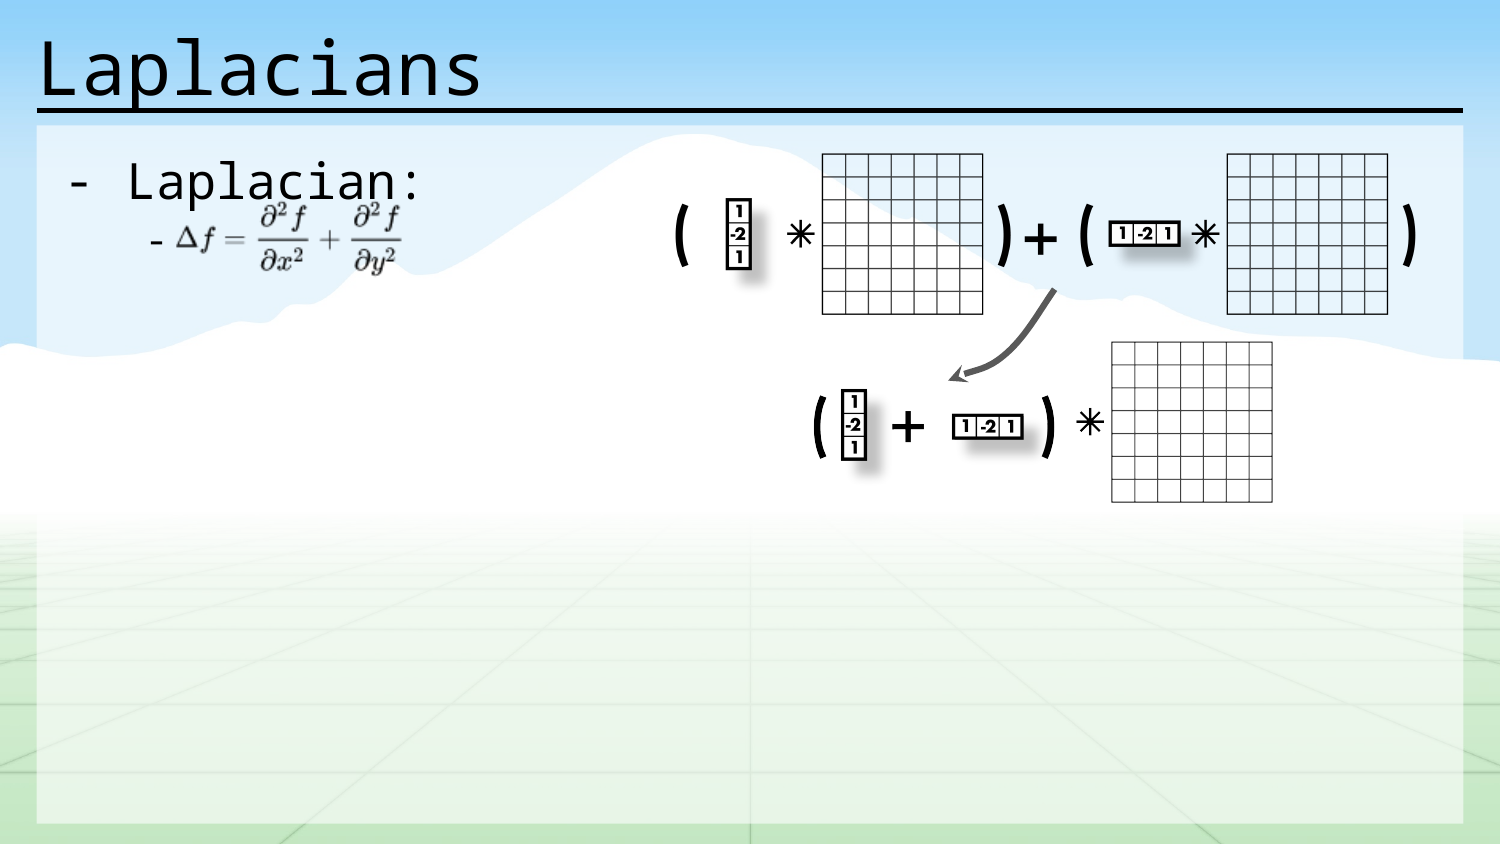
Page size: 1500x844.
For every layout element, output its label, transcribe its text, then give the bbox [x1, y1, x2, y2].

list Laplacian: [36, 125, 1464, 824]
title Laplacians [20, 31, 1479, 126]
picture [0, 0, 1500, 844]
